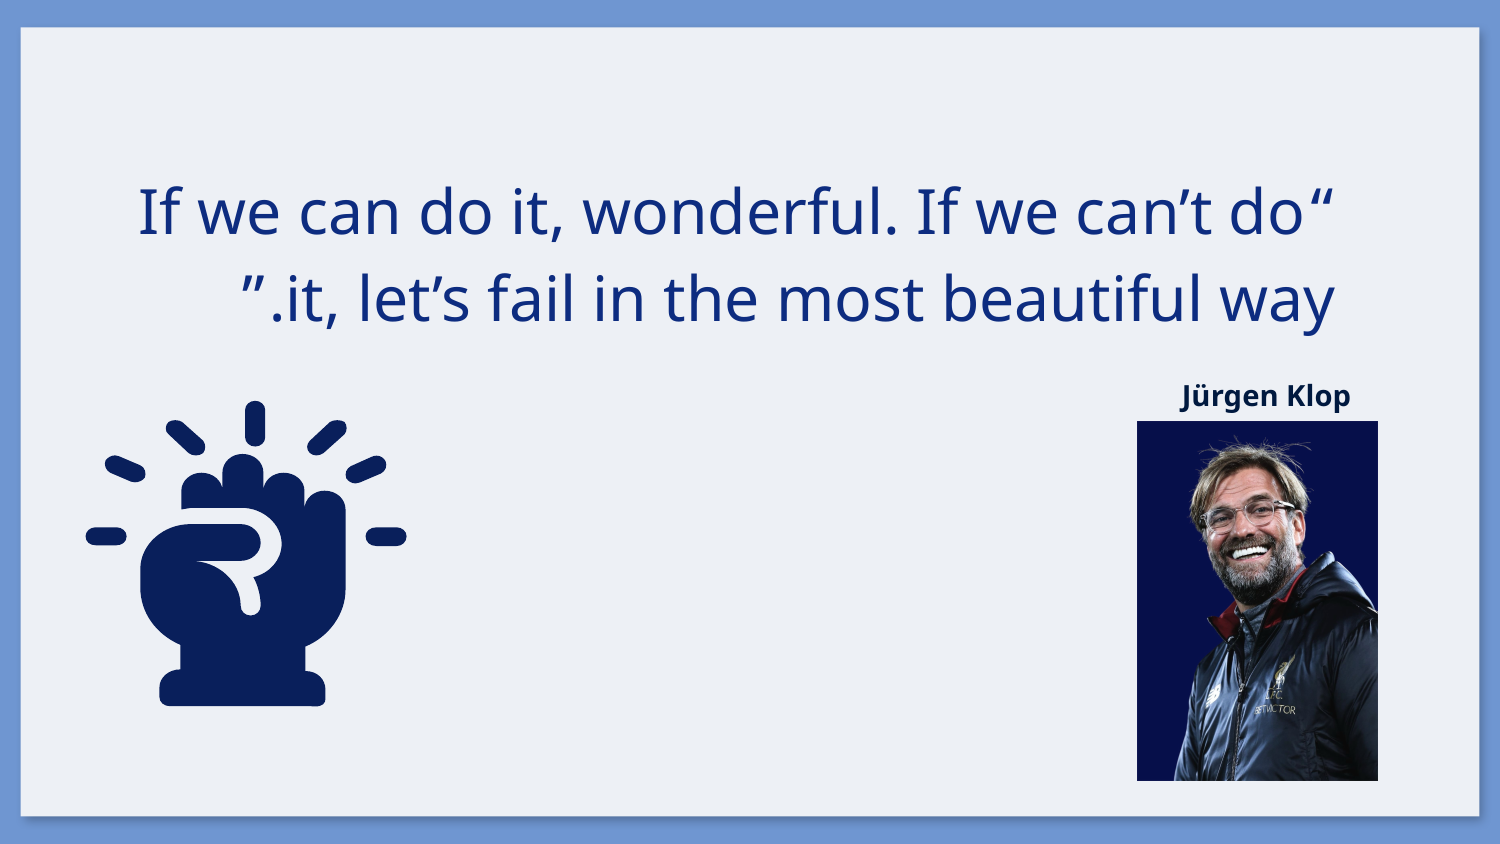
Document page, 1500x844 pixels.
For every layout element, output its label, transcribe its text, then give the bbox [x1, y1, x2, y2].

text_box Jürgen Klopp [1167, 369, 1377, 421]
subtitle “If we can do it, wonderful. If we can’t do it, let’s fail in the most beautiful way.” [69, 146, 1353, 453]
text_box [85, 400, 407, 707]
picture [1137, 421, 1378, 782]
